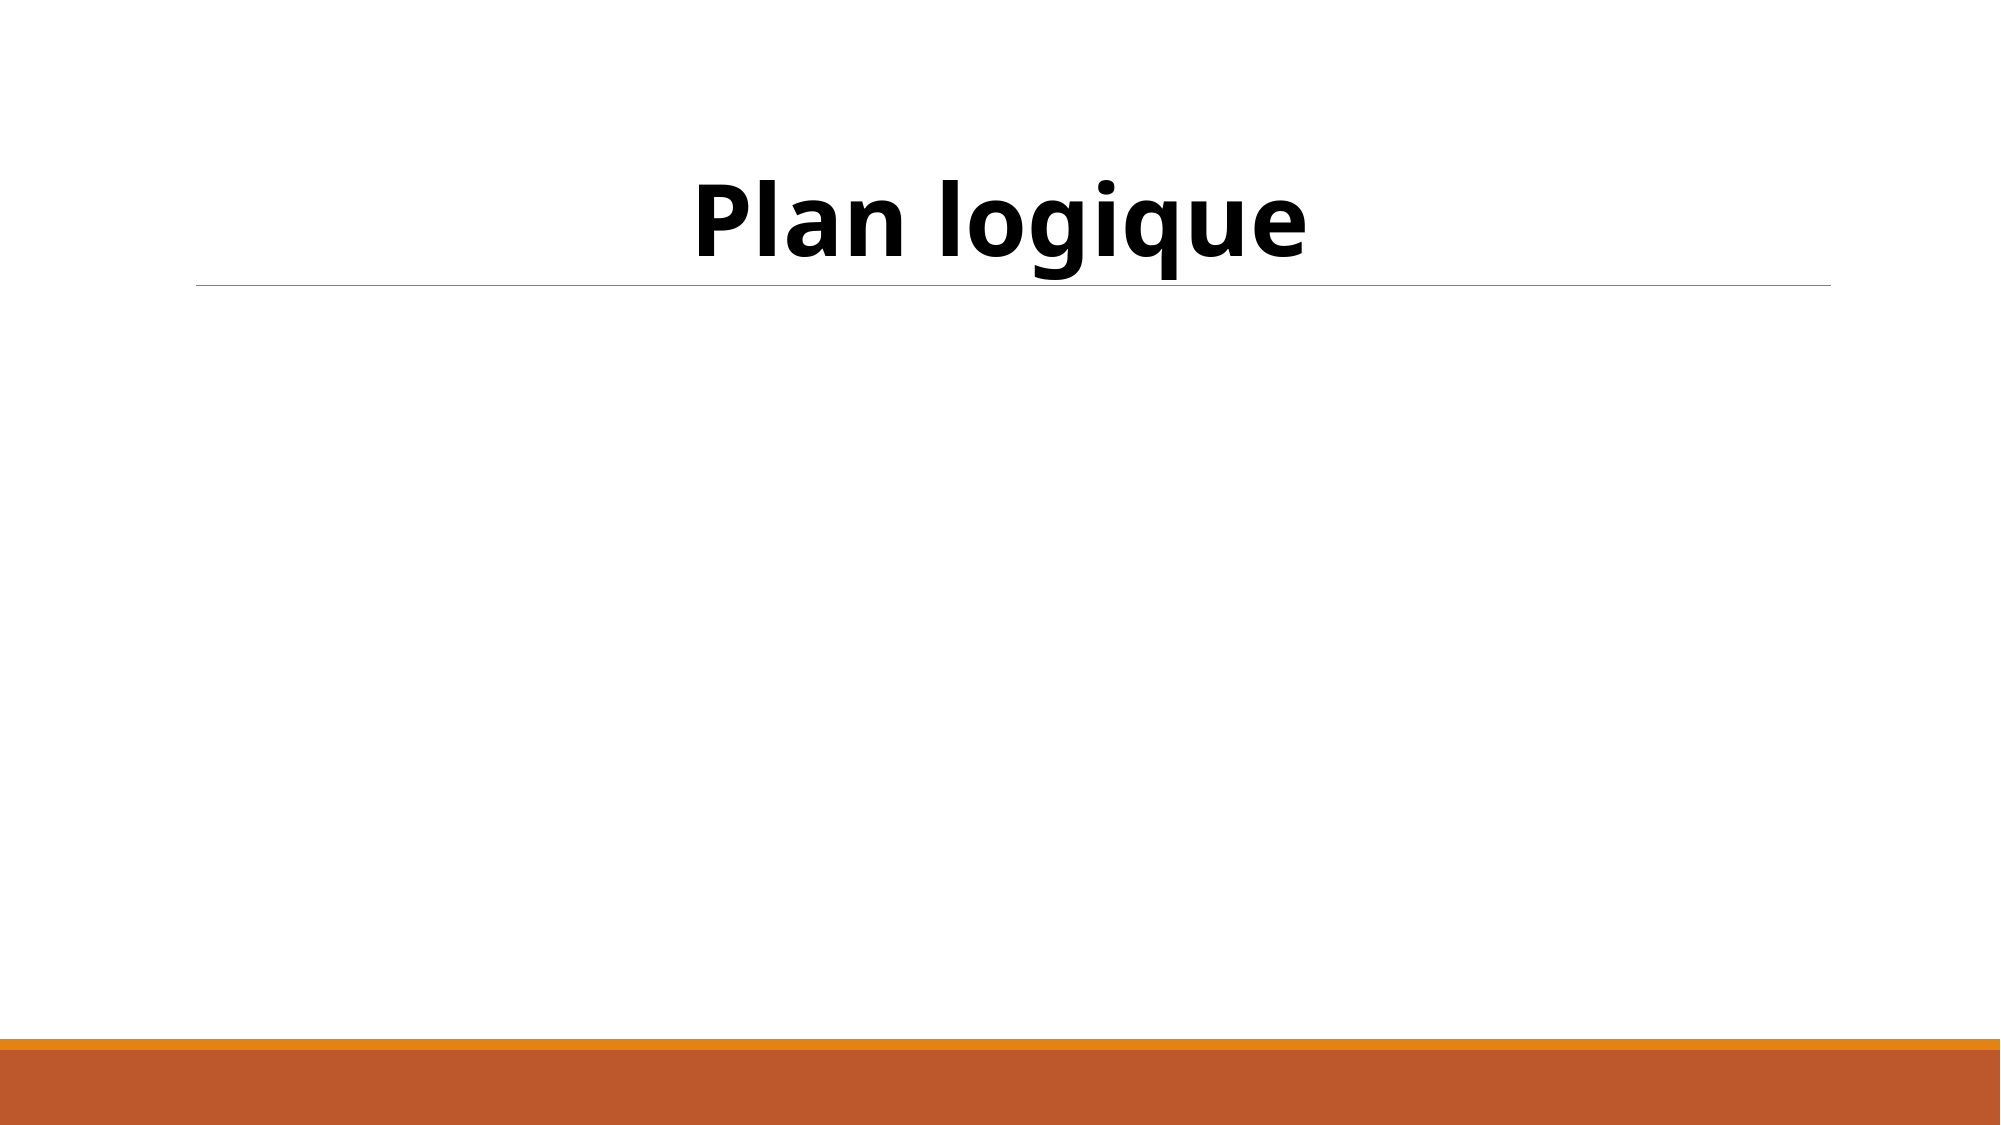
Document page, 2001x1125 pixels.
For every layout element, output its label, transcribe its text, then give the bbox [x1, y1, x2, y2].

text_box Plan logique [265, 148, 1735, 284]
